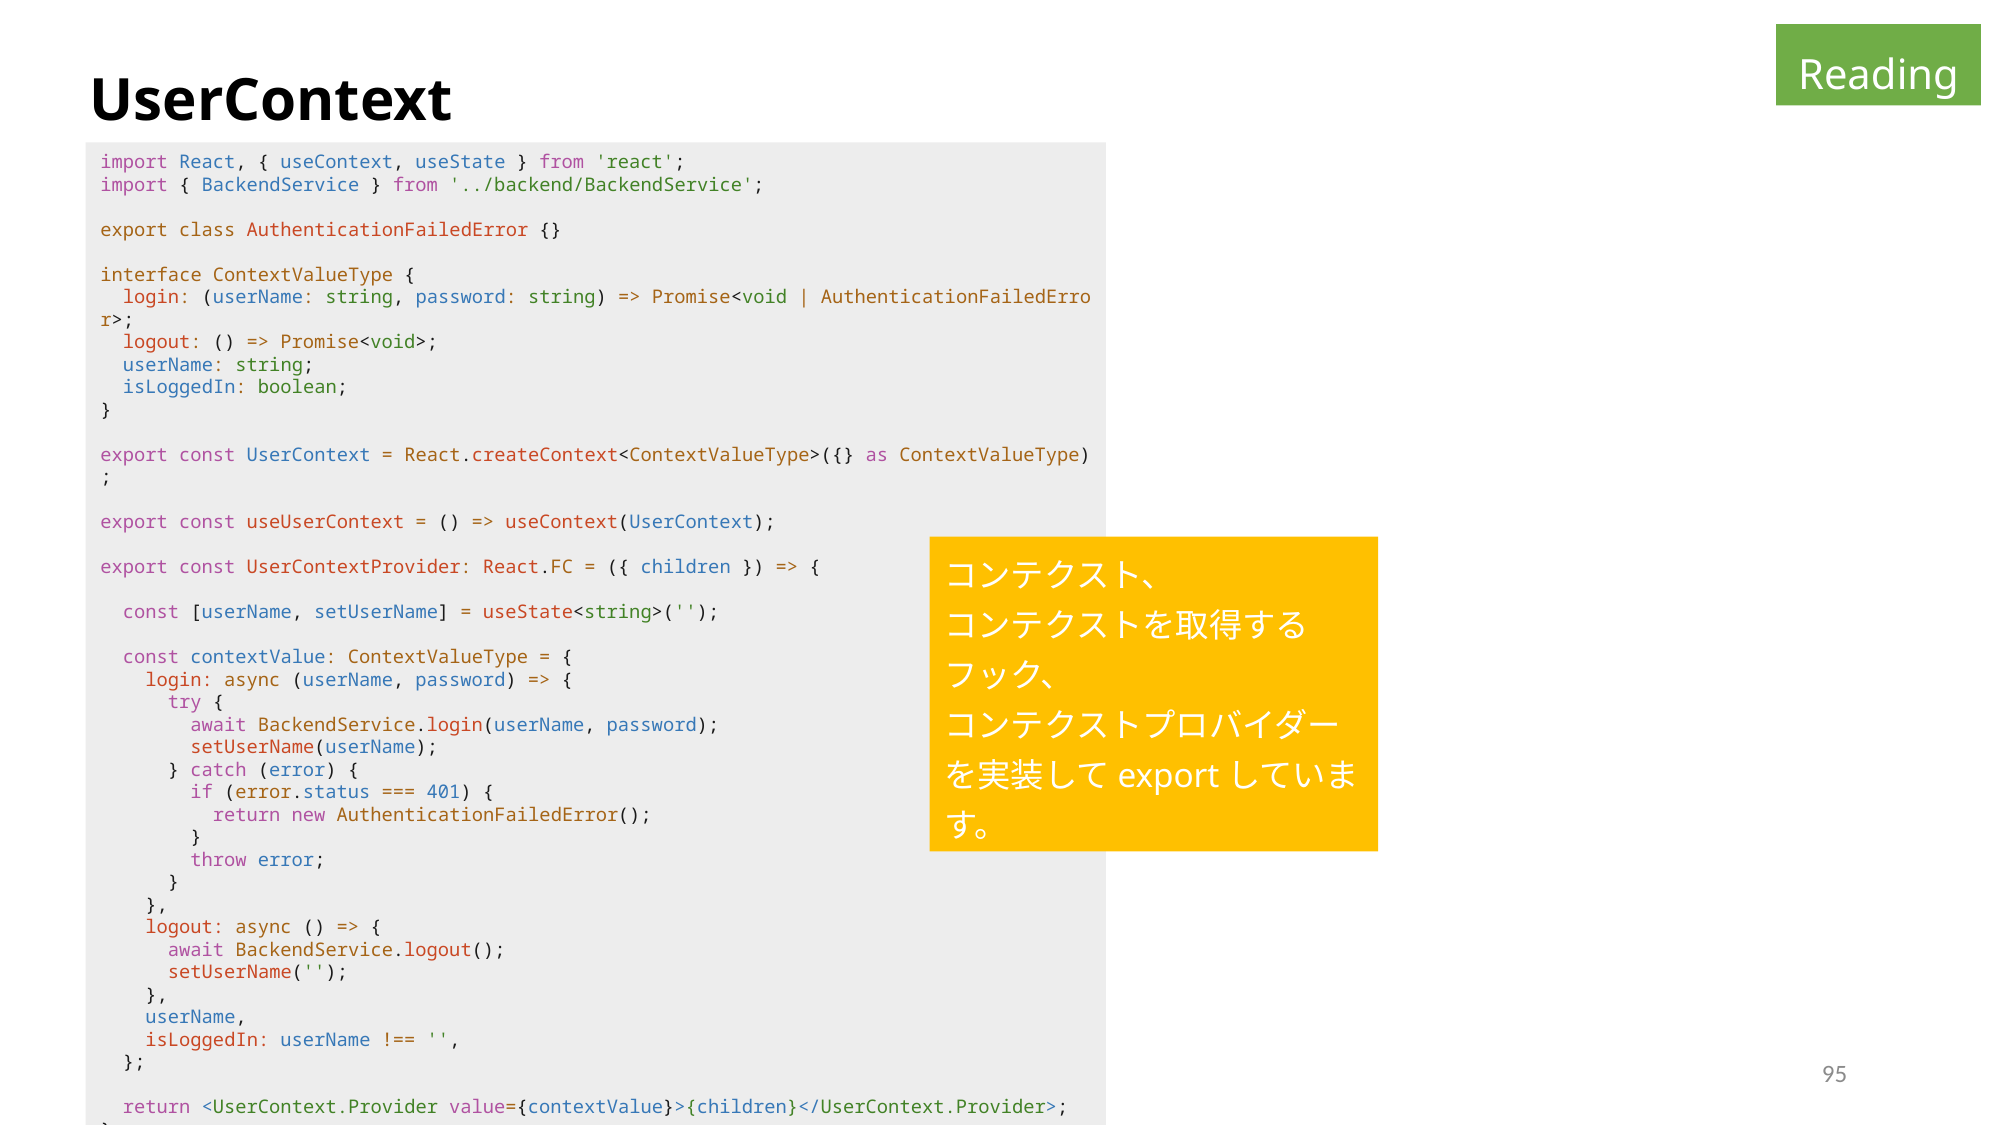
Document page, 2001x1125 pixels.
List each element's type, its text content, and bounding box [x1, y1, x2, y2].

text_box UserContext [74, 54, 1563, 140]
text_box Reading [1776, 24, 1981, 106]
text_box コンテクスト、 コンテクストを取得するフック、 コンテクストプロバイダー を実装してexportしています。 [929, 536, 1379, 852]
slide_number 95 [1412, 1042, 1863, 1103]
text_box import React, { useContext, useState } from 'react'; import { BackendService } from '../backend/BackendService'; export class AuthenticationFailedError {} interface ContextValueType { login: (userName: string, password: string) => Promise<void | AuthenticationFailedError>; logout: () => Promise<void>; userName: string; isLoggedIn: boolean; } export const UserContext = React.createContext<ContextValueType>({} as ContextValueType); export const useUserContext = () => useContext(UserContext); export const UserContextProvider: React.FC = ({ children }) => { const [userName, setUserName] = useState<string>(''); const contextValue: ContextValueType = { login: async (userName, password) => { try { await BackendService.login(userName, password); setUserName(userName); } catch (error) { if (error.status === 401) { return new AuthenticationFailedError(); } throw error; } }, logout: async () => { await BackendService.logout(); setUserName(''); }, userName, isLoggedIn: userName !== '', }; return <UserContext.Provider value={contextValue}>{children}</UserContext.Provider>; }; [85, 142, 1106, 1125]
